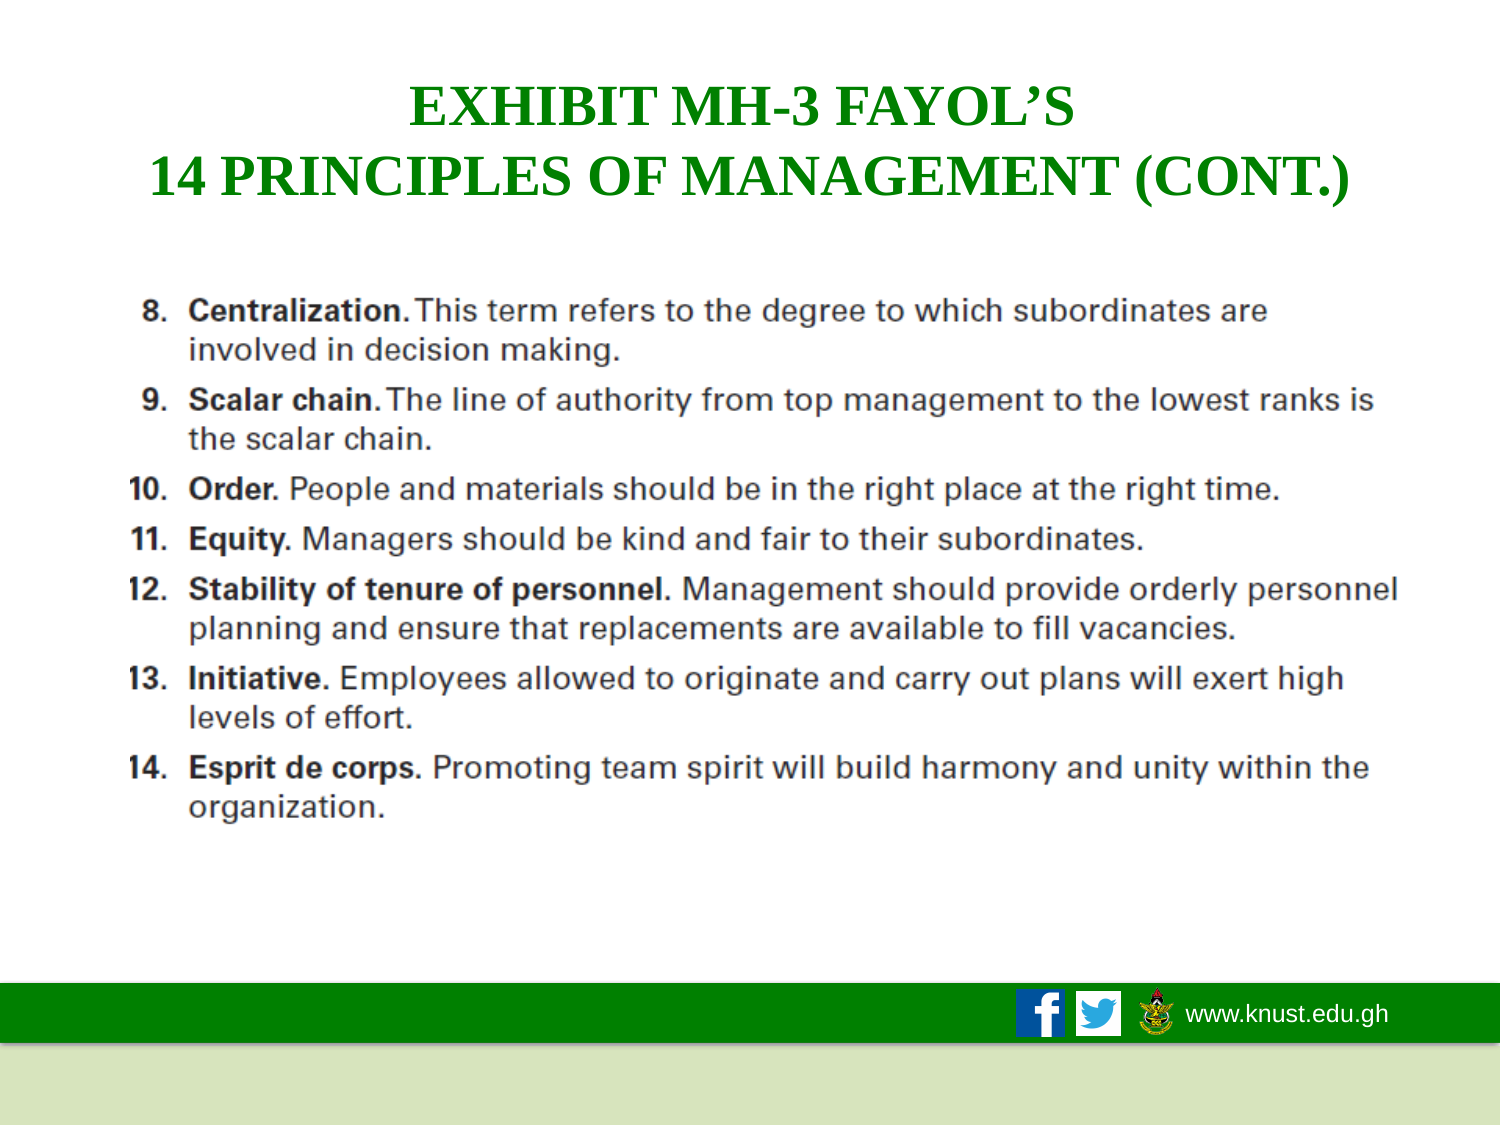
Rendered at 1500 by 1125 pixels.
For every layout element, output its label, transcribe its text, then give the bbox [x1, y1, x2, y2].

title EXHIBIT MH-3 FAYOL’S 14 PRINCIPLES OF MANAGEMENT (CONT.) [103, 59, 1397, 278]
picture [1076, 991, 1121, 1036]
picture [1139, 987, 1174, 1035]
picture [130, 292, 1419, 833]
picture [1016, 989, 1065, 1037]
